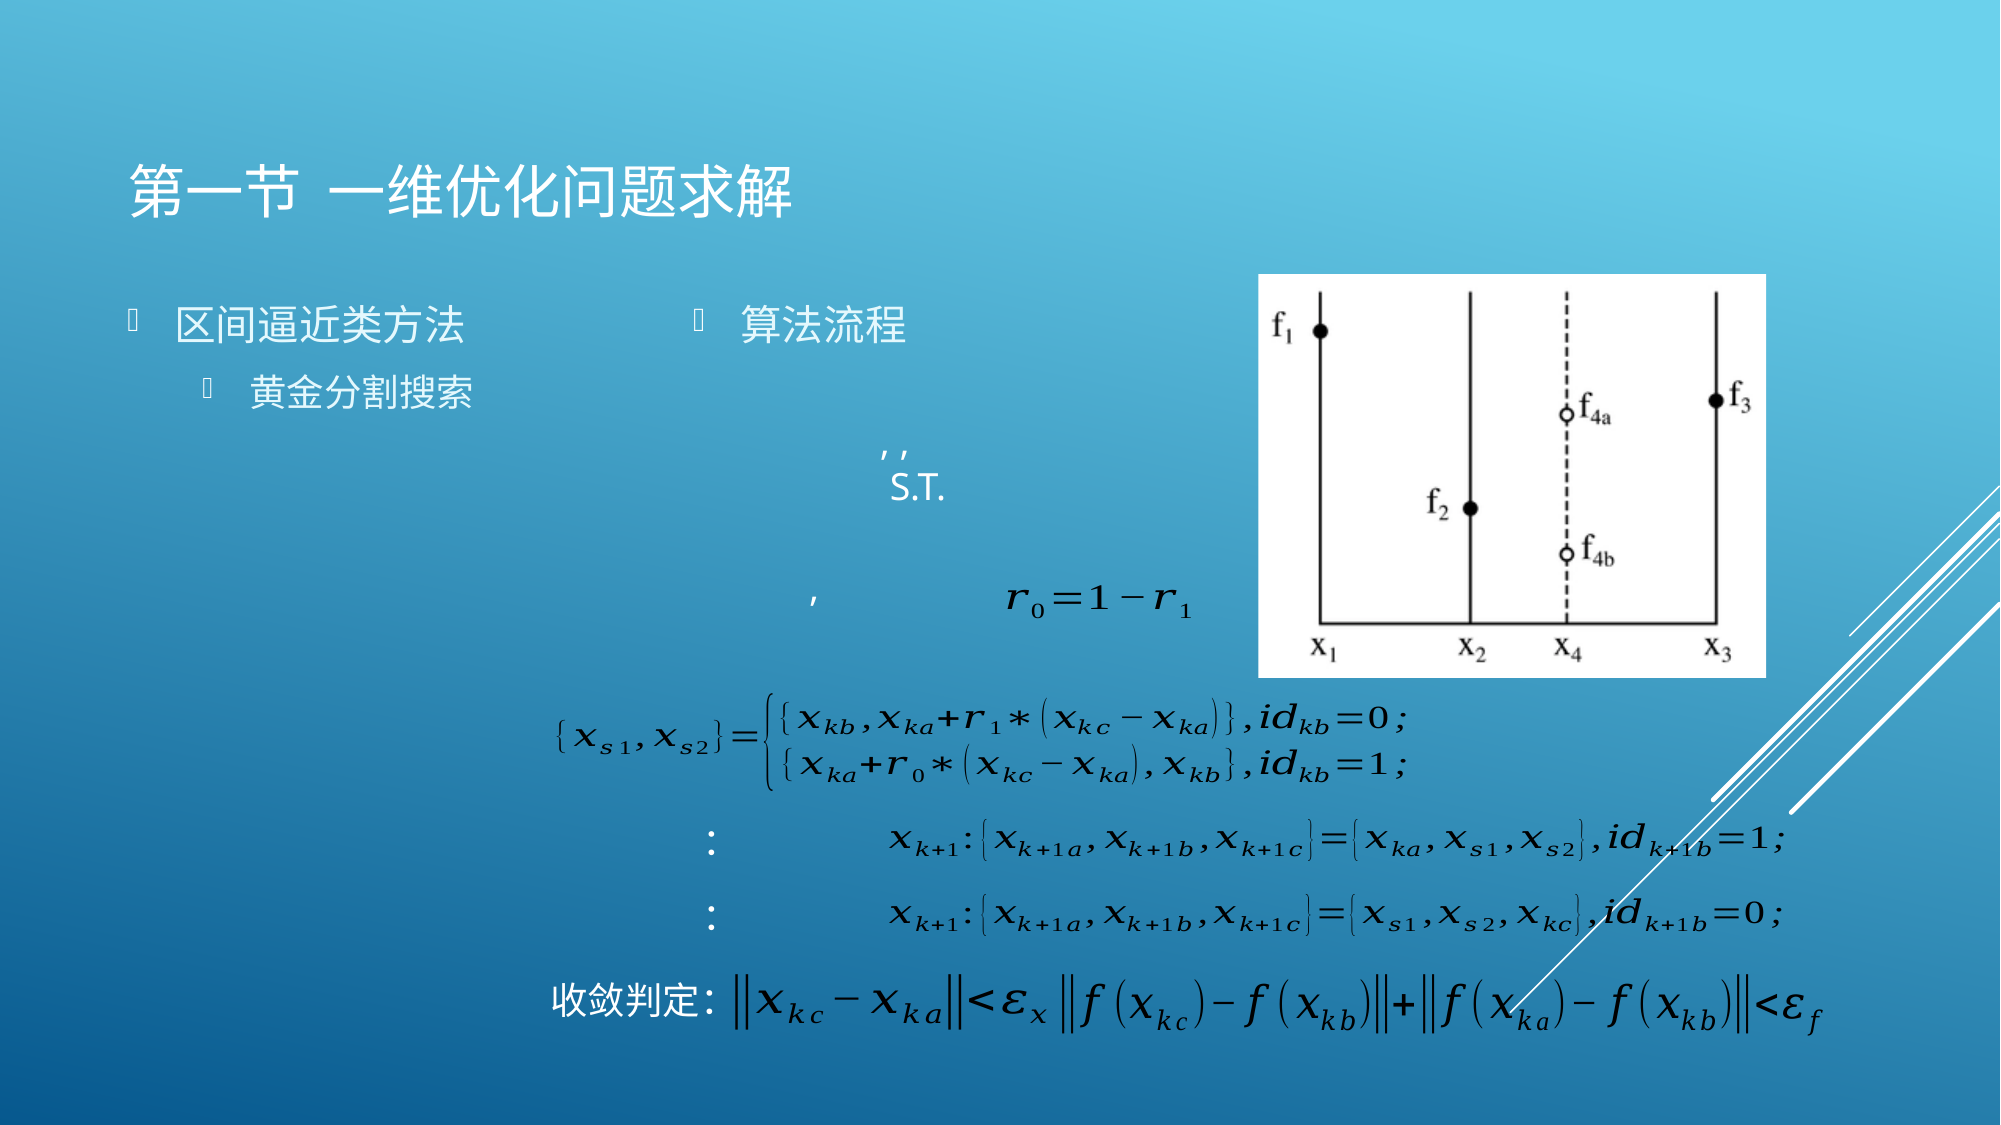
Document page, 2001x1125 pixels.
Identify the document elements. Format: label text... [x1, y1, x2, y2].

list 区间逼近类方法 黄金分割搜索 [112, 290, 678, 986]
text_box 收敛判定： [535, 969, 792, 1030]
text_box 算法流程 [678, 290, 2000, 986]
picture [1258, 274, 1767, 678]
title 第一节 一维优化问题求解 [112, 112, 1513, 268]
